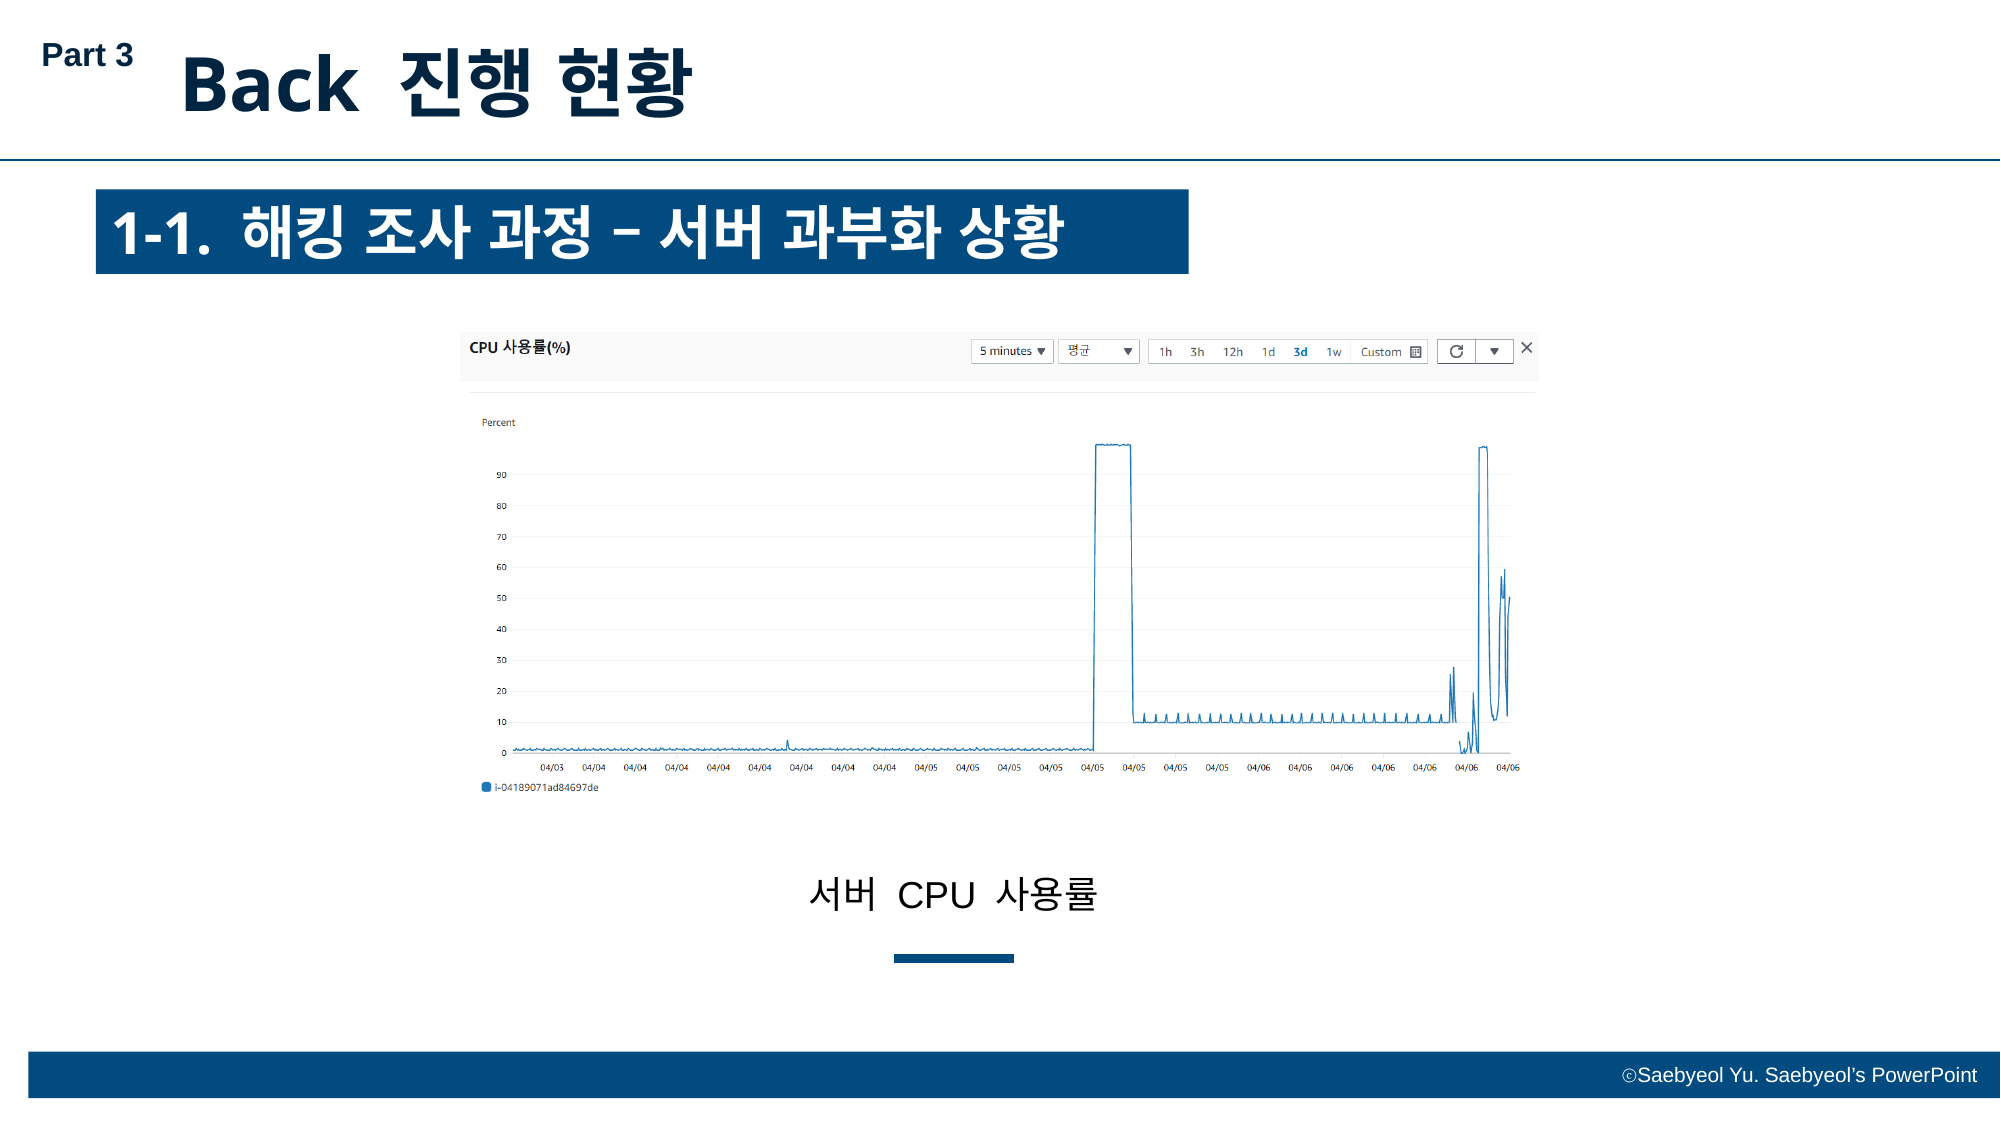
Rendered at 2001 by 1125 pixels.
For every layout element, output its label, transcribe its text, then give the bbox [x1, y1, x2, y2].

text_box 서버 CPU 사용률 [782, 863, 1126, 924]
picture [460, 332, 1539, 807]
text_box Back 진행 현황 [164, 28, 783, 134]
text_box Part 3 [26, 26, 165, 81]
text_box 1-1. 해킹 조사 과정 – 서버 과부화 상황 [95, 189, 1189, 274]
